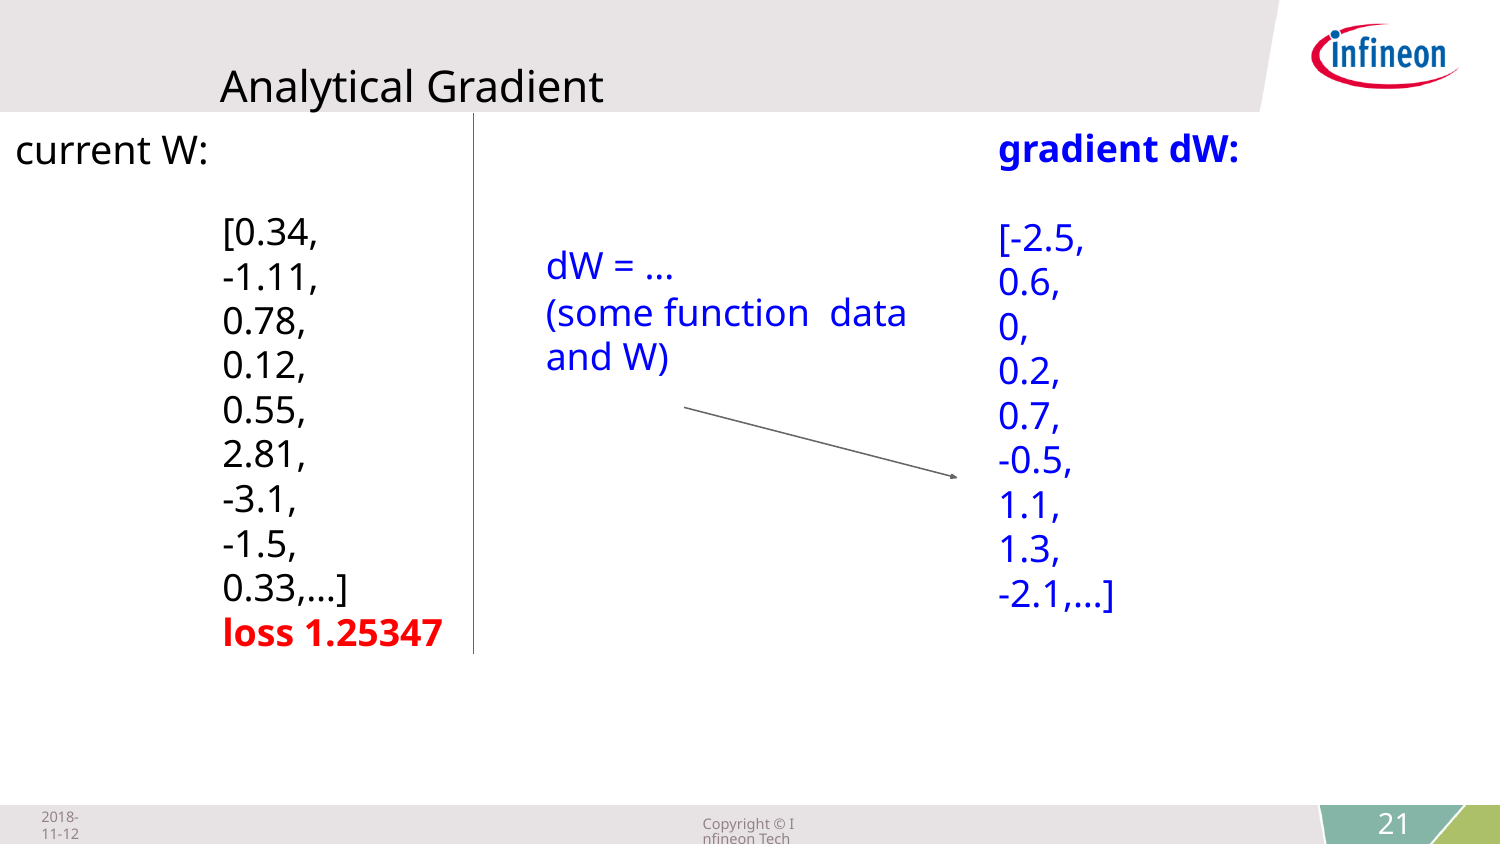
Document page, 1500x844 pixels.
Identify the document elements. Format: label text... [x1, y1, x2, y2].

text_box [-2.5, 0.6, 0, 0.2, 0.7, -0.5, 1.1, 1.3, -2.1,…] [996, 212, 1162, 616]
footer Copyright © Infineon Technologies AG 2018. All rights reserved. [702, 806, 798, 844]
picture [0, 0, 1500, 112]
text_box [0.34, -1.11, 0.78, 0.12, 0.55, 2.81, -3.1, -1.5, 0.33,…] loss 1.25347 [220, 206, 445, 654]
slide_number 21 [1364, 806, 1412, 844]
title current W: [14, 77, 297, 175]
text_box gradient dW: [996, 123, 1294, 170]
picture [0, 805, 1500, 844]
text_box Analytical Gradient [218, 57, 1215, 112]
text_box dW = ... (some function data and W) [544, 241, 916, 379]
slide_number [41, 806, 89, 844]
